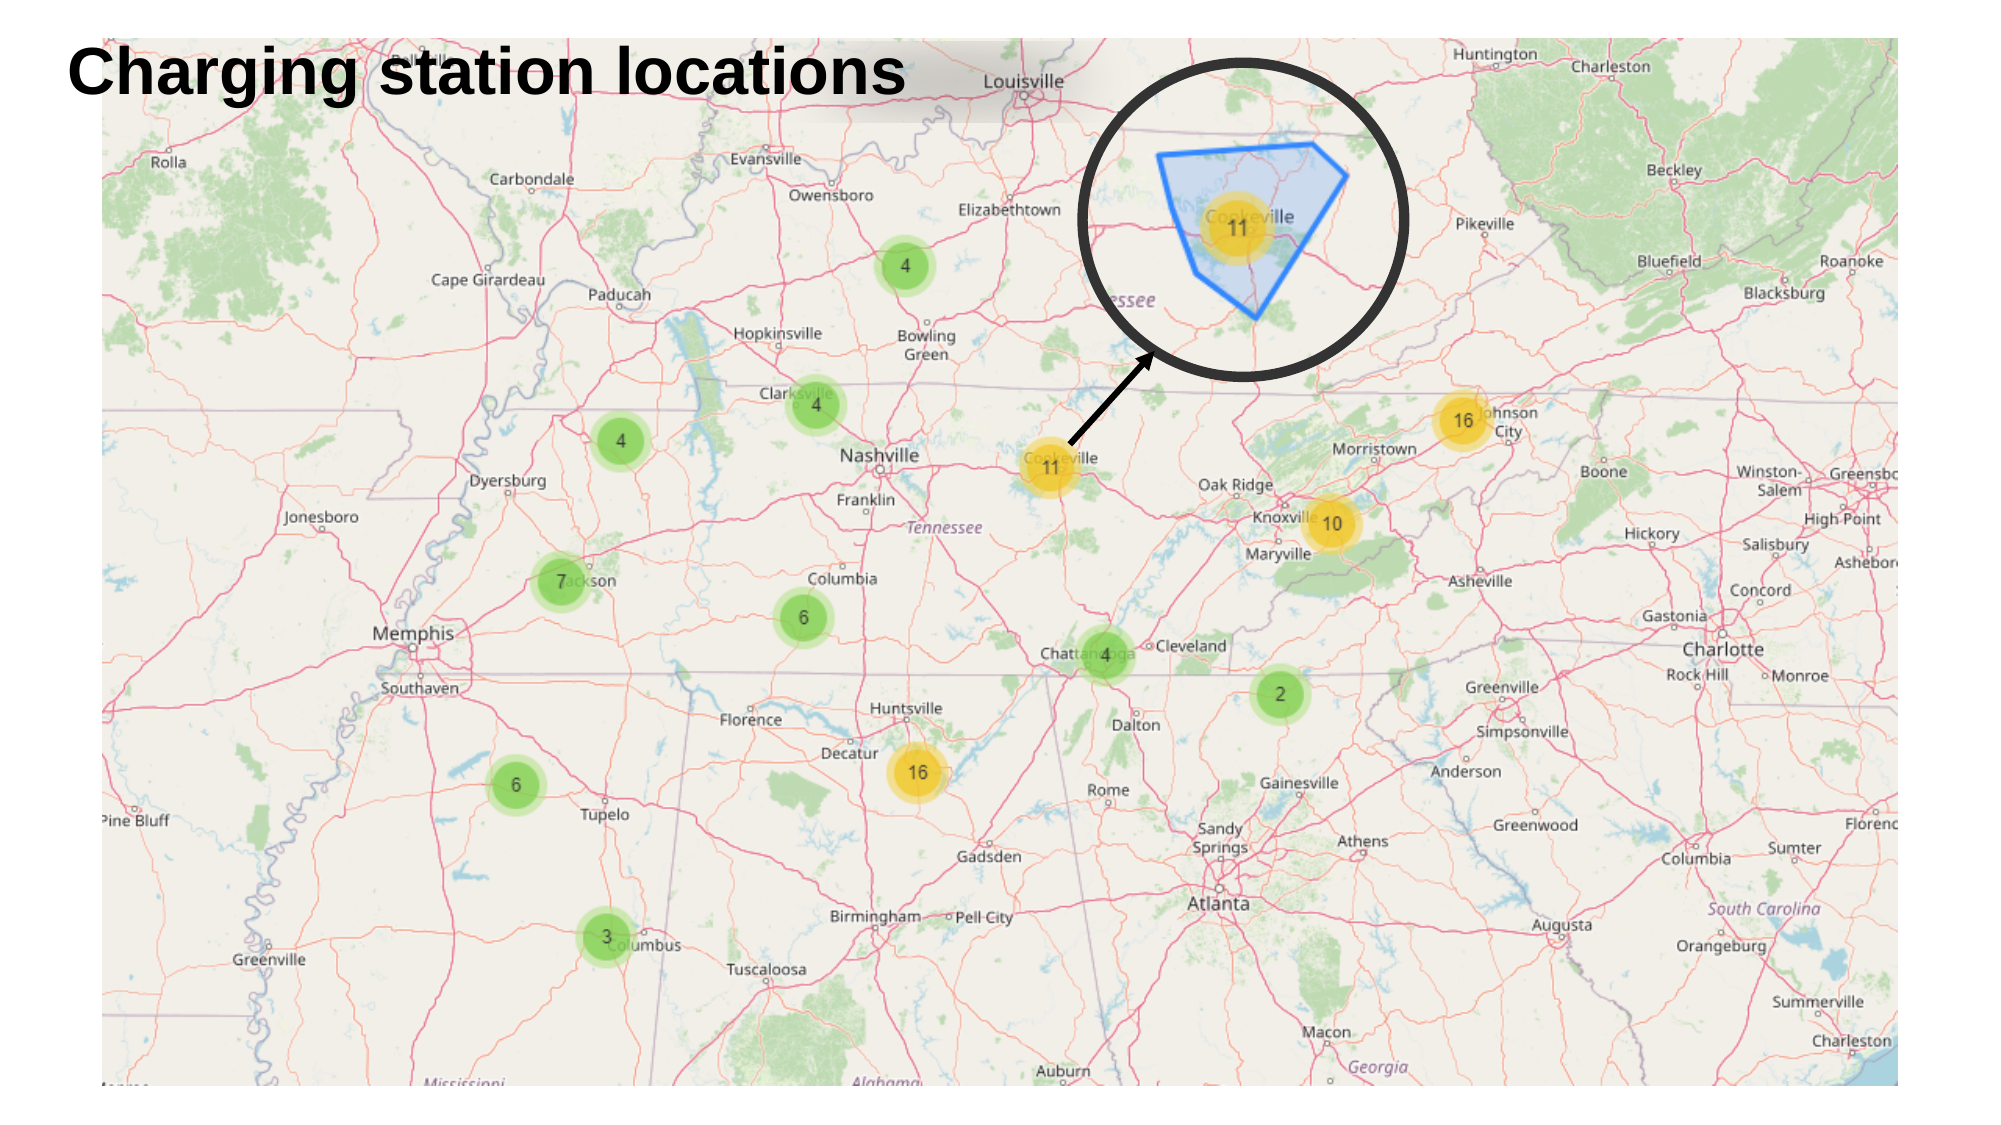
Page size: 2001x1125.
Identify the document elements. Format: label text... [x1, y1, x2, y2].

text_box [1069, 350, 1155, 445]
text_box Charging station locations [52, 20, 1033, 205]
picture [102, 38, 1898, 1086]
